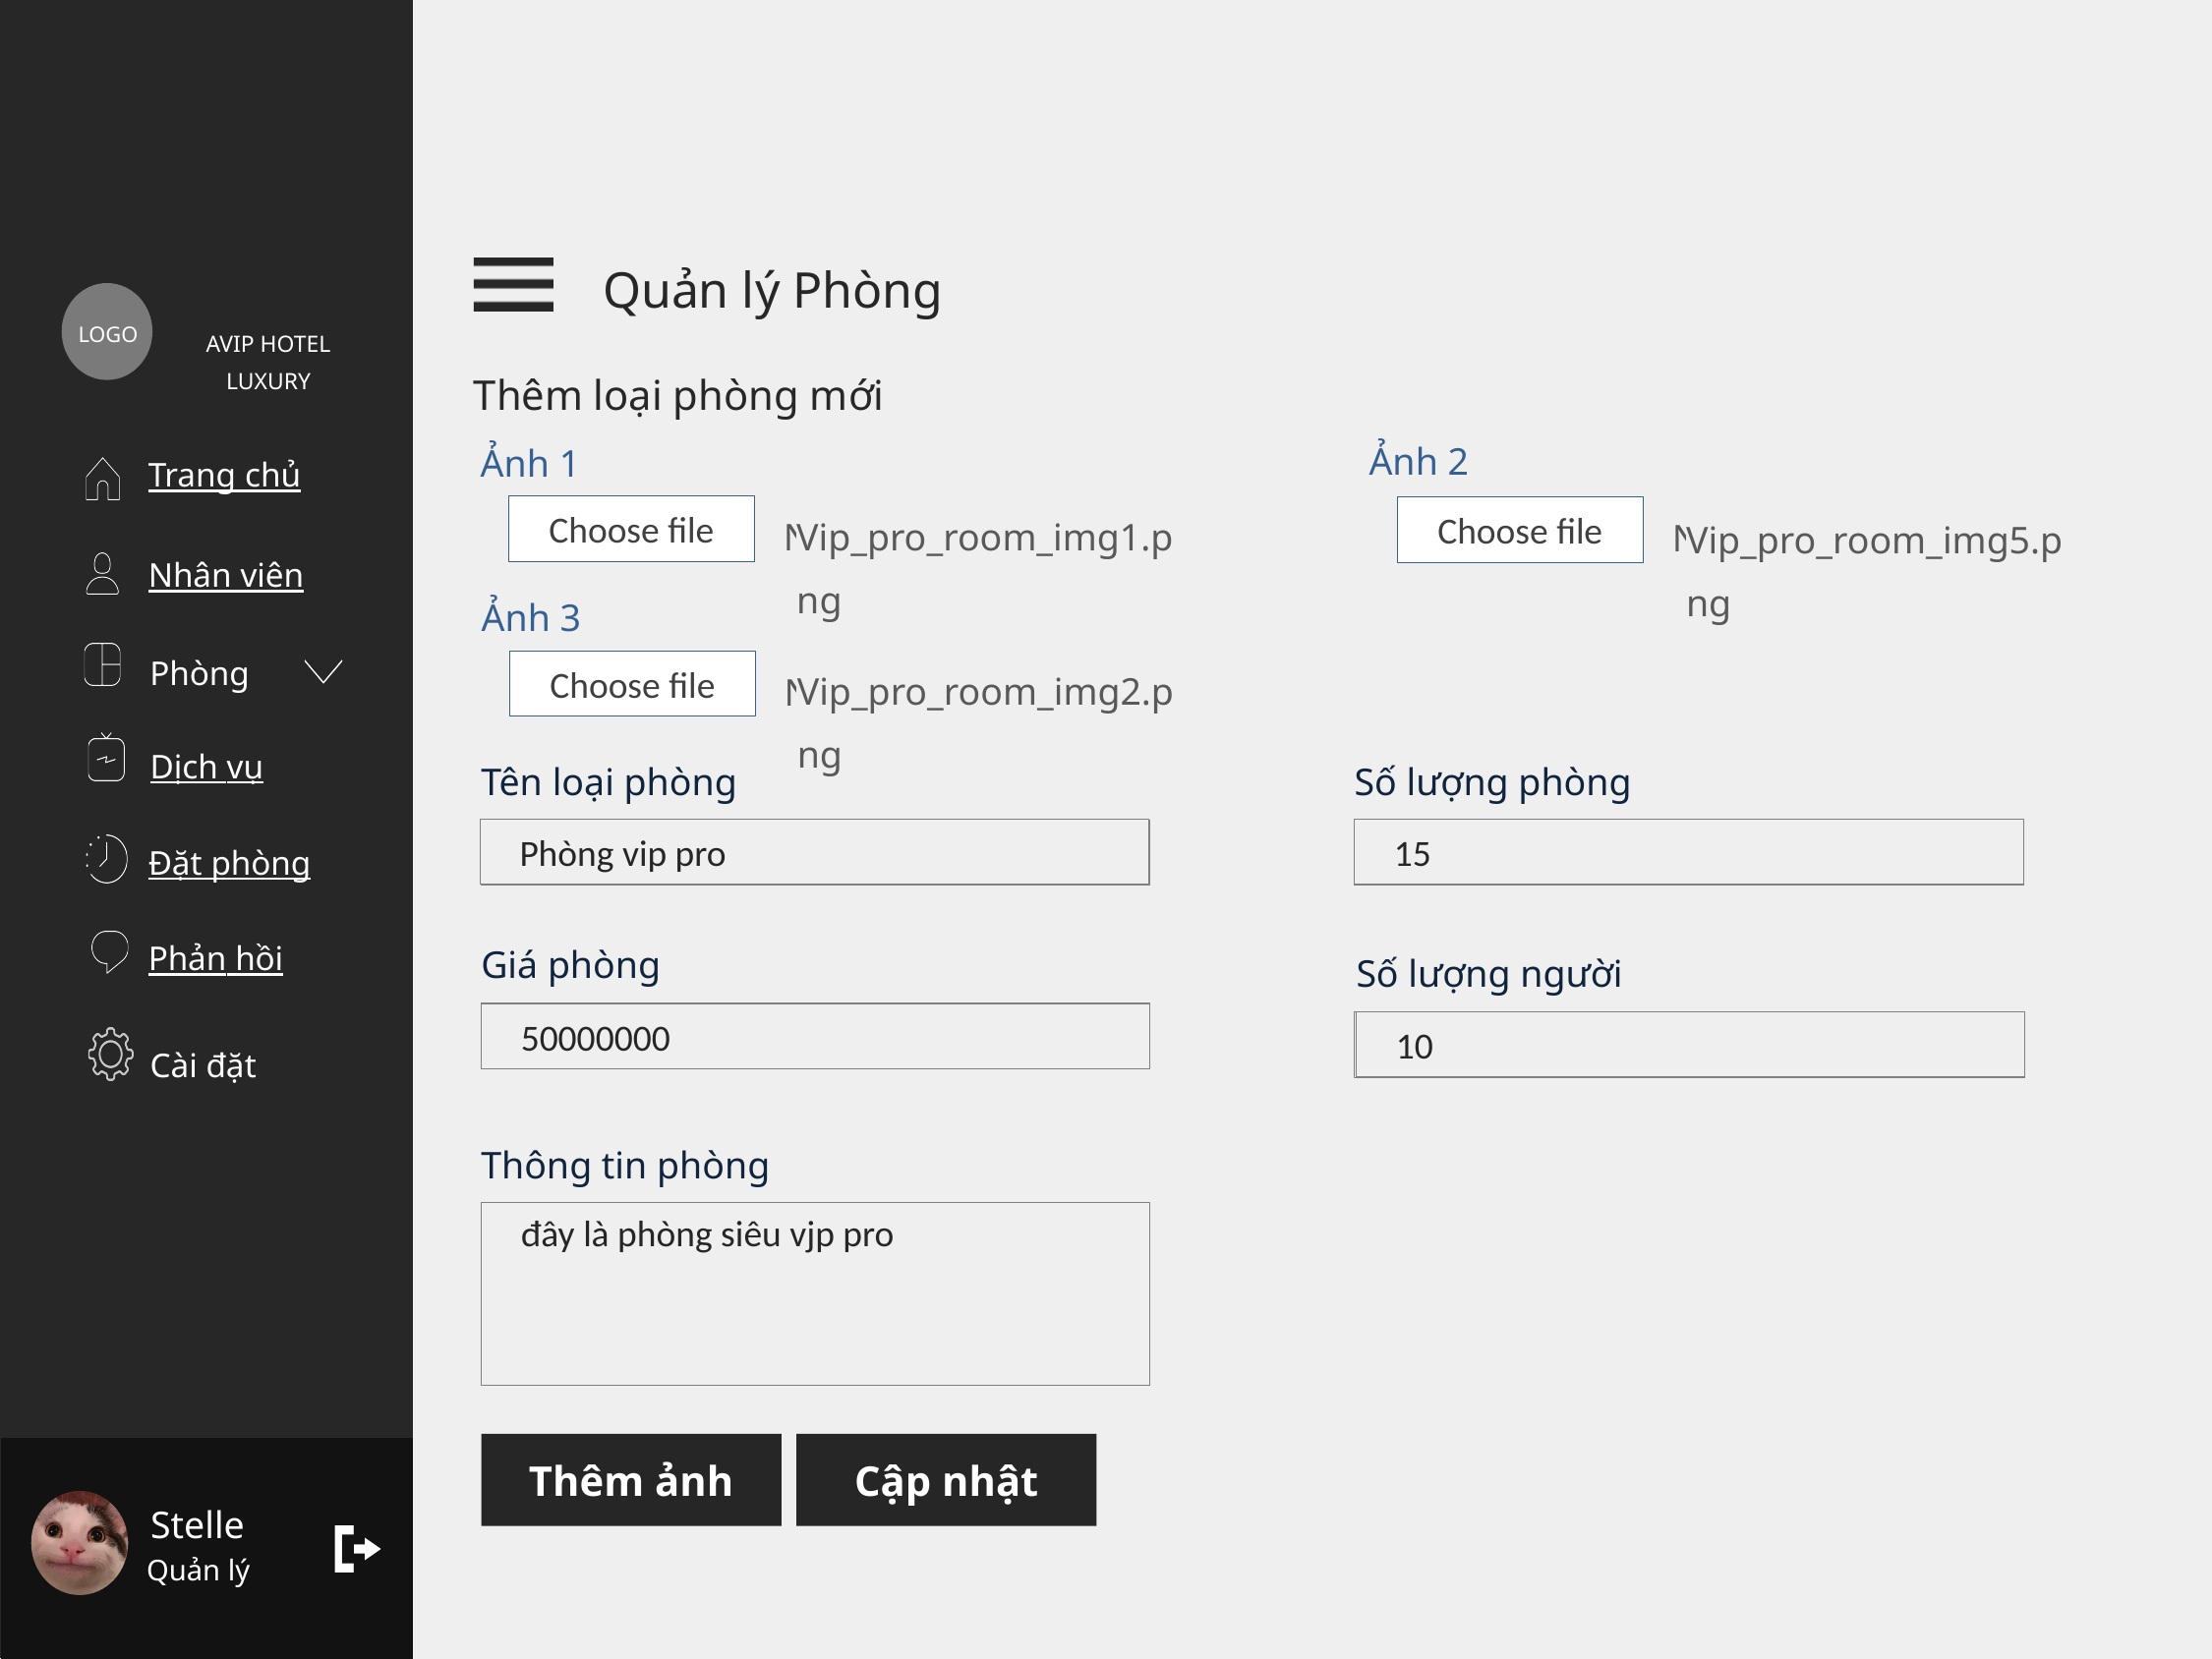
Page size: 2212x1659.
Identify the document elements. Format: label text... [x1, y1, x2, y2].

text_box No file chosen [770, 643, 1046, 721]
text_box Cập nhật [794, 1432, 1099, 1528]
text_box No file chosen [769, 488, 1045, 566]
text_box Vip_pro_room_img1.png [796, 495, 1177, 621]
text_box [61, 282, 153, 380]
text_box Quản lý Phòng [603, 249, 1253, 318]
text_box Choose file [506, 493, 756, 563]
text_box Thêm loại phòng mới [473, 356, 1089, 419]
text_box Tên loại phòng [481, 739, 1097, 803]
text_box Ảnh 3 [466, 568, 633, 647]
text_box Phòng vip pro [478, 817, 1151, 887]
text_box [473, 257, 553, 313]
text_box Ảnh 2 [1354, 413, 1551, 490]
text_box Thêm ảnh [479, 1432, 784, 1528]
text_box 10 [1354, 1009, 2027, 1078]
text_box Vip_pro_room_img2.png [796, 650, 1177, 775]
text_box Ảnh 1 [465, 414, 632, 491]
text_box Choose file [1395, 494, 1645, 564]
text_box Choose file [507, 649, 757, 718]
text_box đây là phòng siêu vjp pro [479, 1200, 1152, 1387]
text_box Số lượng phòng [1354, 739, 1970, 803]
text_box Vip_pro_room_img5.png [1686, 498, 2066, 625]
text_box Giá phòng [481, 923, 1097, 986]
text_box Thông tin phòng [481, 1122, 1097, 1186]
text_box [0, 0, 414, 1437]
text_box 15 [1353, 817, 2025, 887]
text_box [0, 1437, 414, 1659]
text_box No file chosen [1658, 489, 1934, 567]
text_box Số lượng người [1356, 932, 1972, 996]
text_box 50000000 [479, 1001, 1152, 1071]
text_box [30, 1490, 129, 1596]
